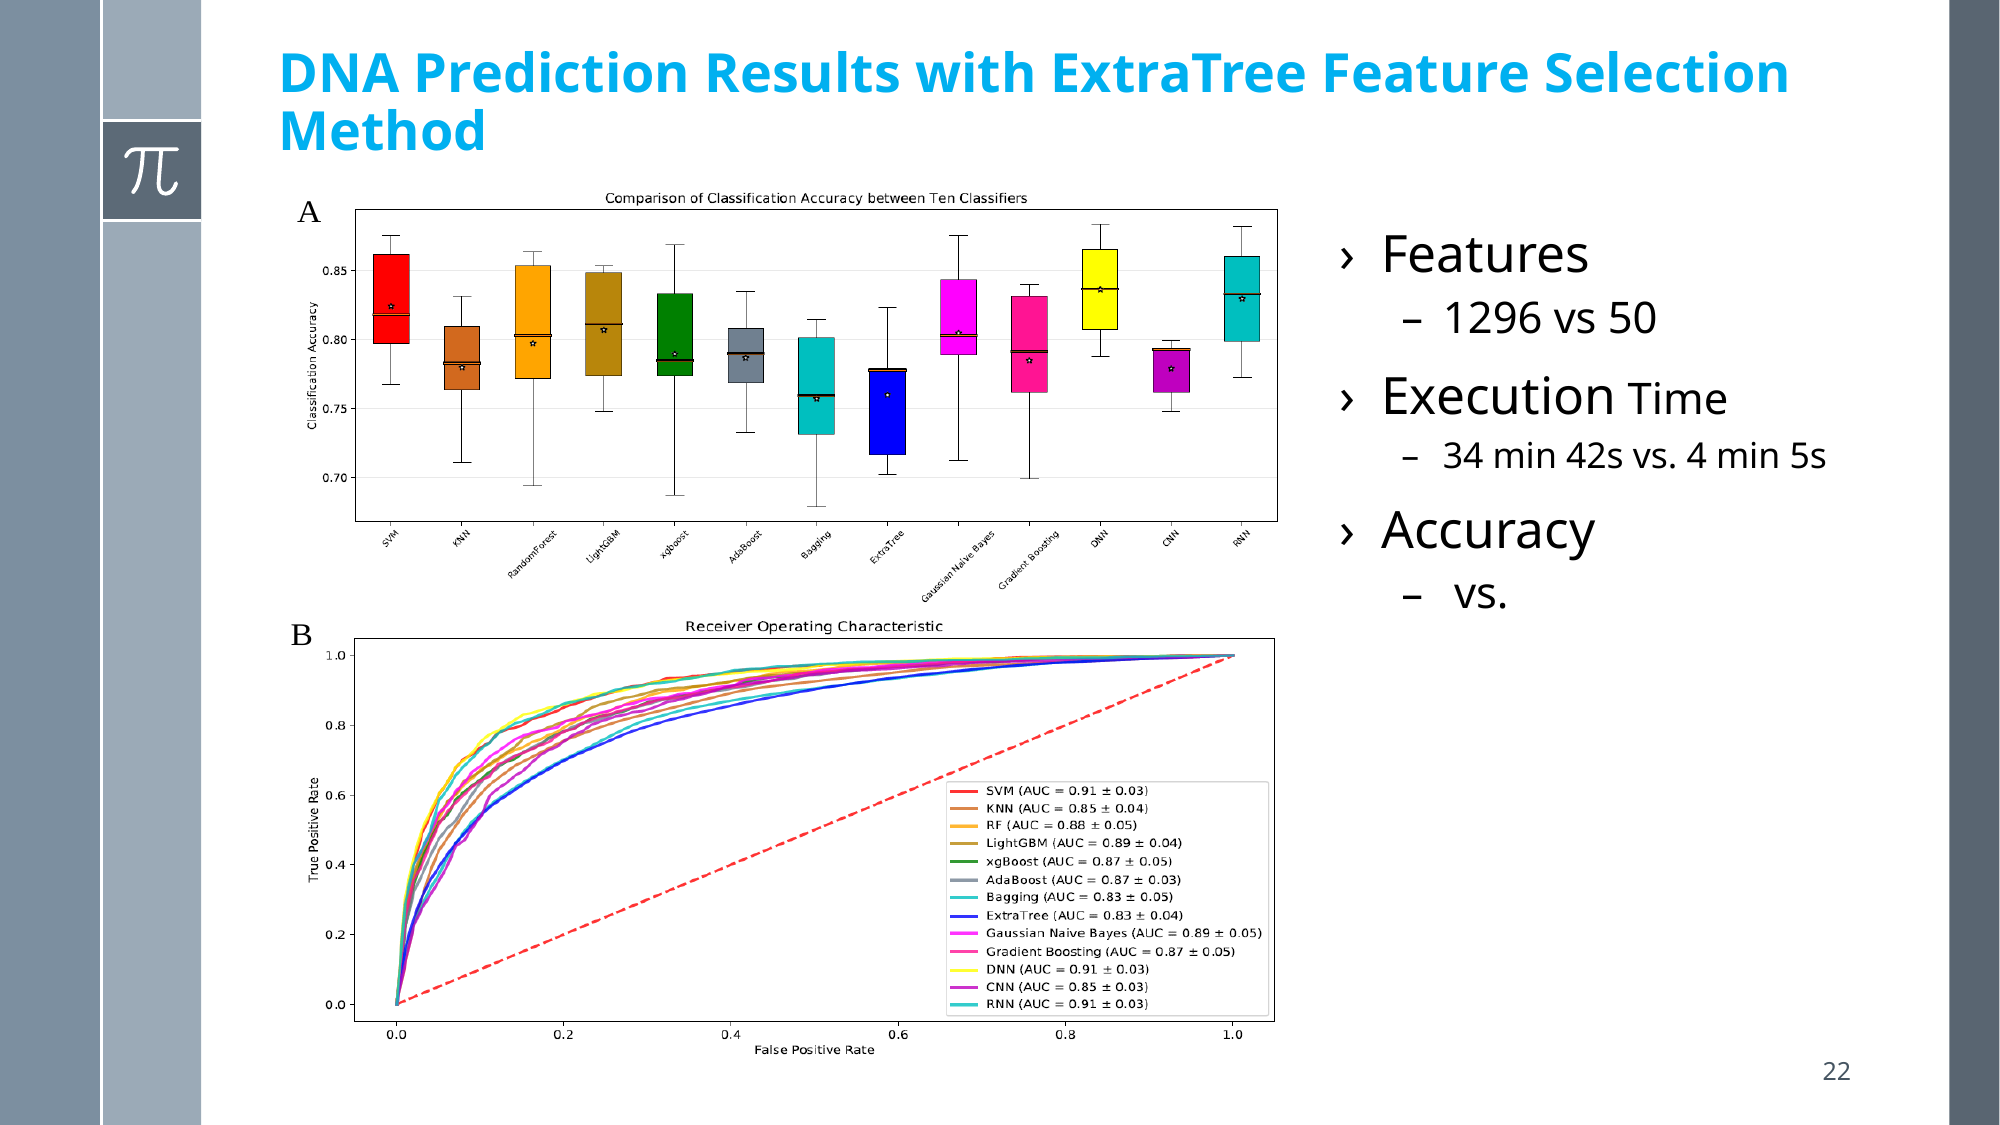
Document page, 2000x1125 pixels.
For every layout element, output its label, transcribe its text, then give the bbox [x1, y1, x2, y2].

text_box [1294, 220, 1943, 971]
picture [269, 182, 1294, 1065]
title DNA Prediction Results with ExtraTree Feature Selection Method [263, 37, 1869, 171]
slide_number 22 [1766, 1042, 1867, 1103]
